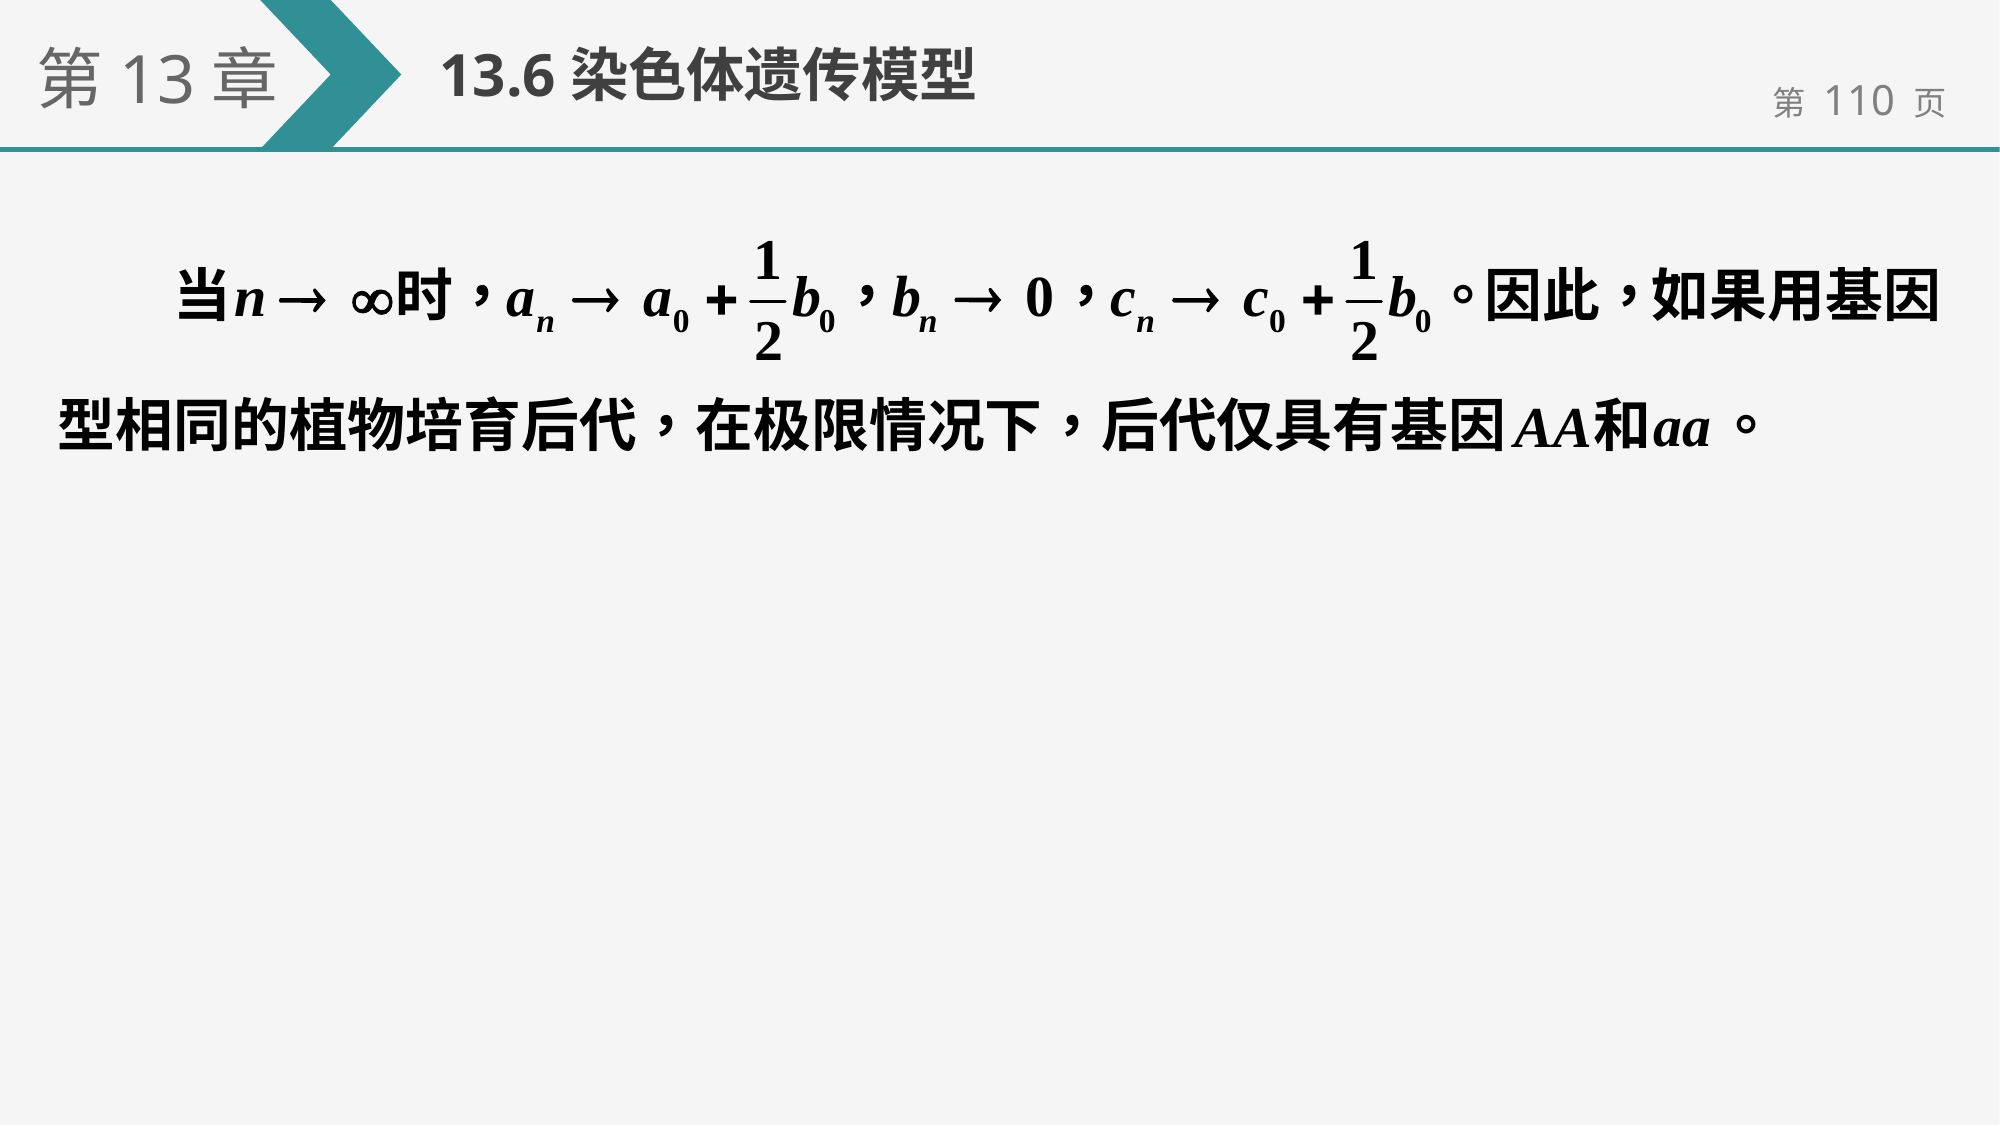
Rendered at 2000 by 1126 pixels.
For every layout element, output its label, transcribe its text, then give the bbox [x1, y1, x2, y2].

text_box 第13章 [21, 29, 294, 125]
text_box [258, 0, 403, 148]
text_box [57, 217, 1937, 861]
text_box 13.6染色体遗传模型 [424, 31, 1366, 116]
